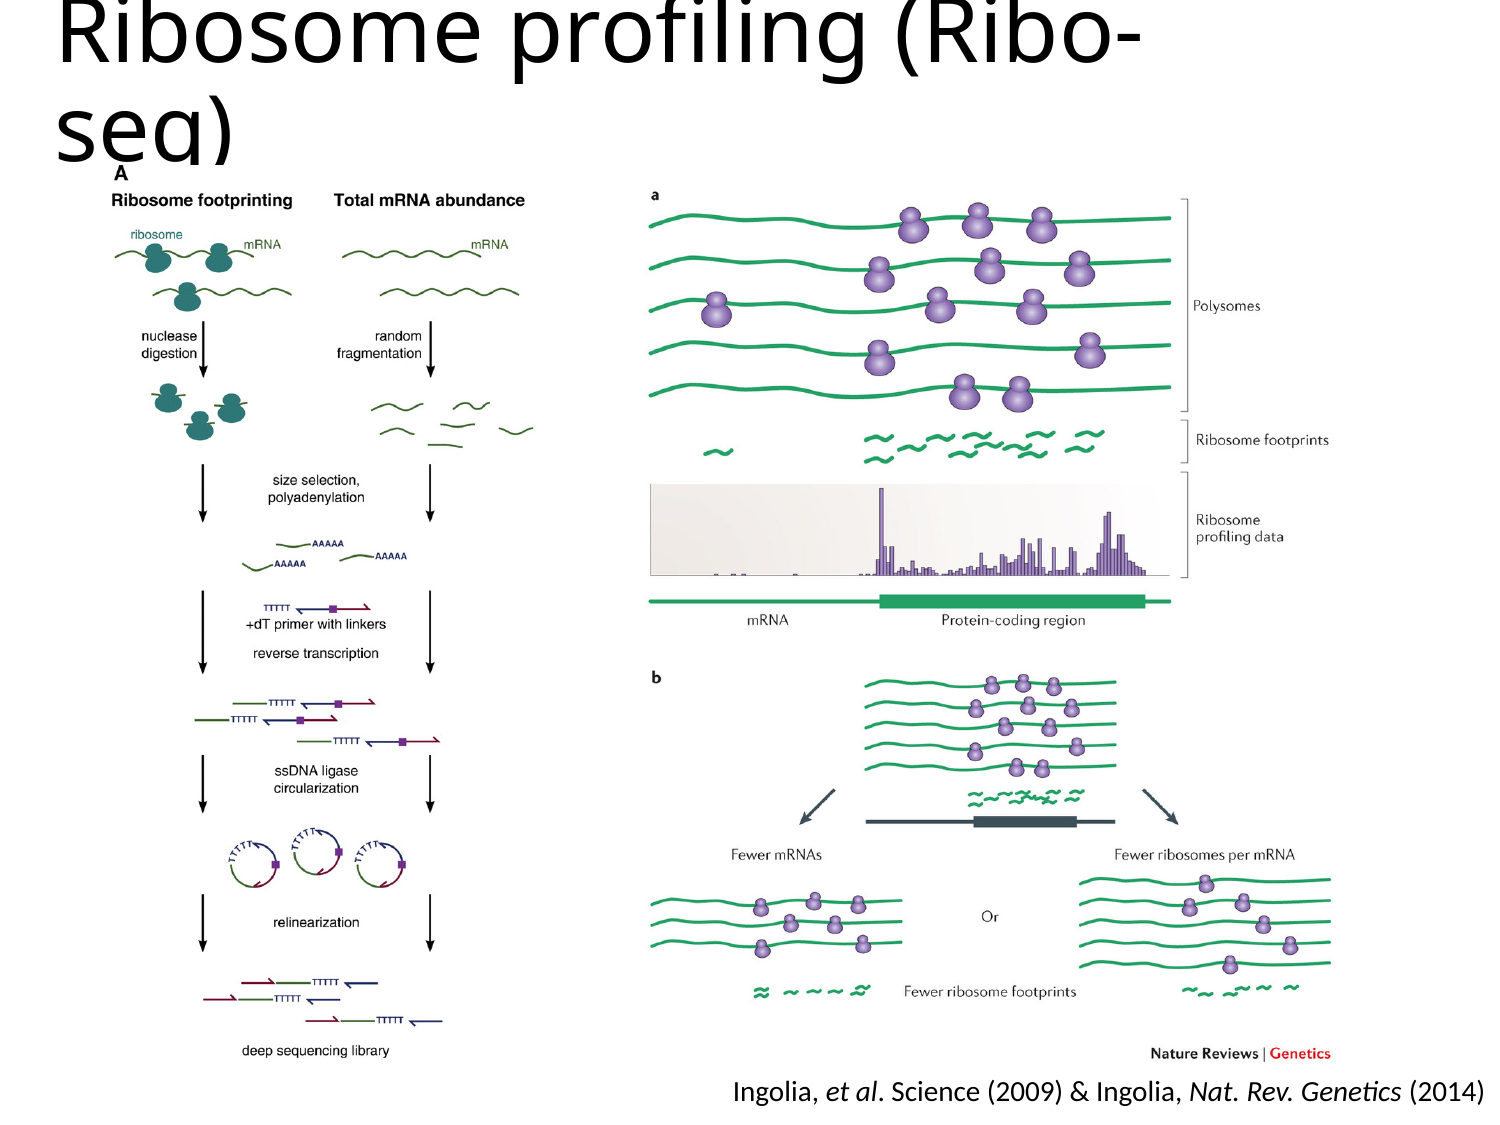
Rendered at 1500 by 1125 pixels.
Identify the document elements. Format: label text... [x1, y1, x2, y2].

text_box Ingolia, et al. Science (2009) & Ingolia, Nat. Rev. Genetics (2014) [471, 1064, 1500, 1115]
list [112, 165, 546, 1058]
picture [645, 188, 1334, 1065]
title Ribosome profiling (Ribo-seq) [39, 0, 1334, 166]
